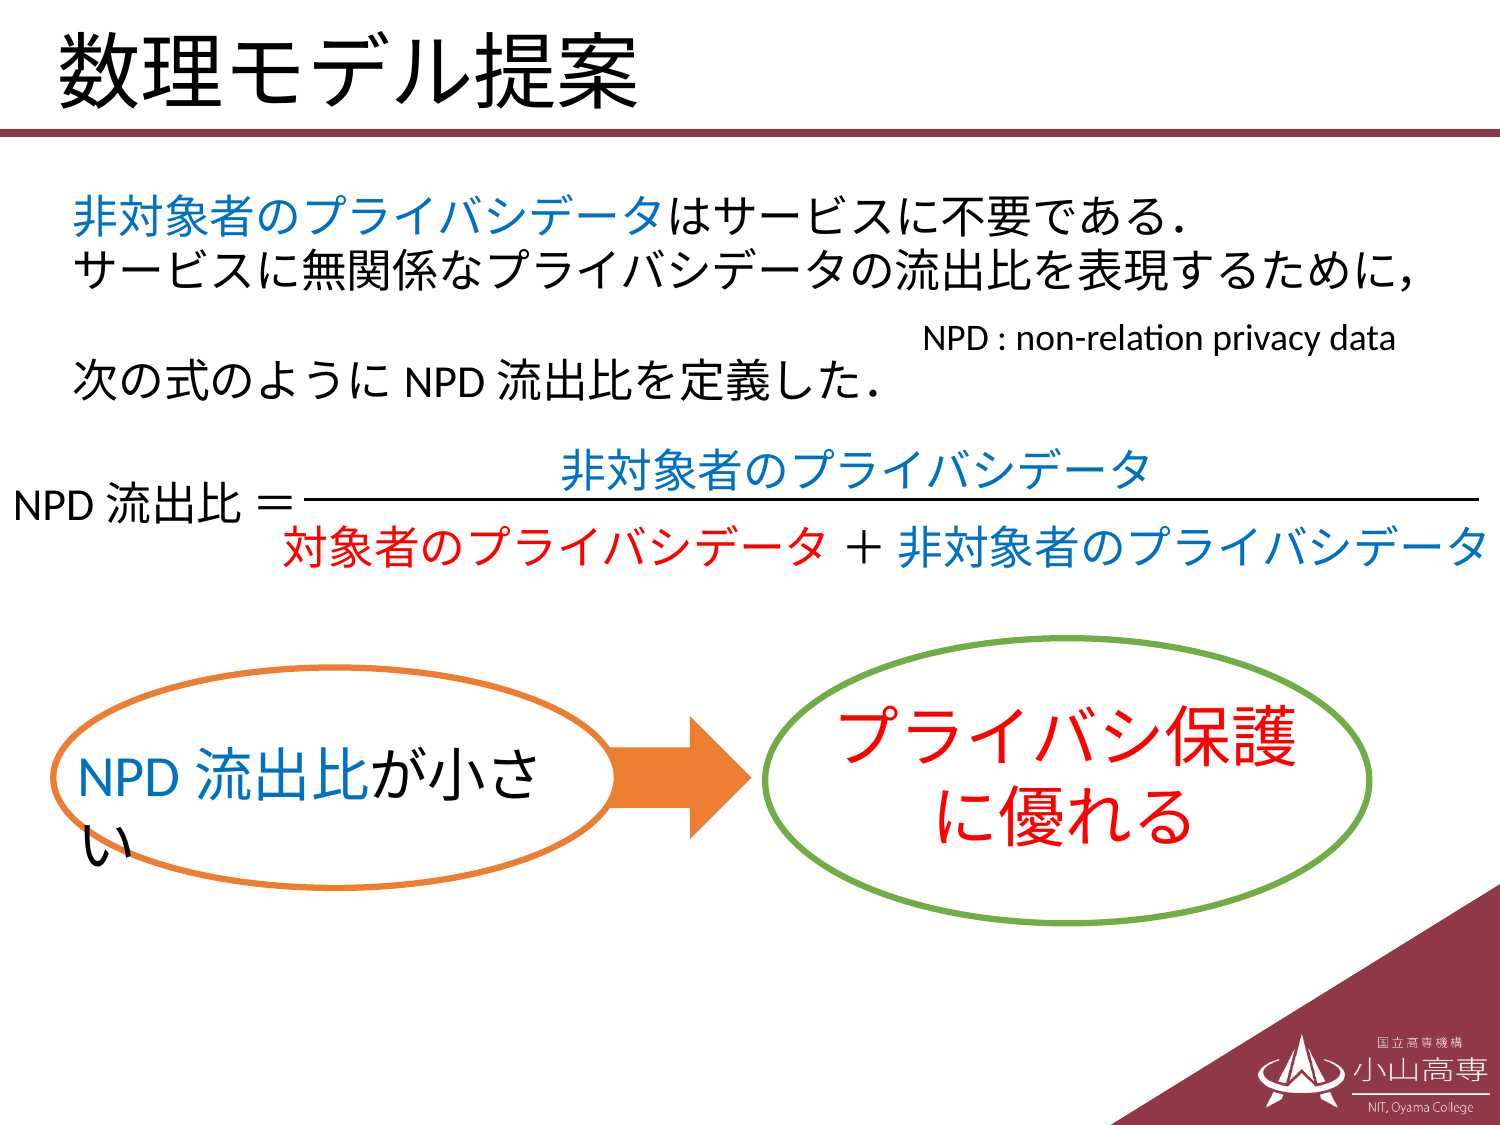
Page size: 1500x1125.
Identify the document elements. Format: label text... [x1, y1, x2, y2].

text_box 非対象者のプライバシデータはサービスに不要である． サービスに無関係なプライバシデータの流出比を表現するために， 次の式のようにNPD流出比を定義した． [57, 179, 1444, 415]
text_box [0, 434, 1500, 583]
picture [1112, 885, 1500, 1125]
picture [0, 129, 1500, 137]
text_box NPD : non-relation privacy data [907, 305, 1446, 366]
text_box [53, 667, 617, 888]
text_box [765, 638, 1370, 924]
text_box [617, 720, 749, 835]
title 数理モデル提案 [42, 20, 1294, 130]
